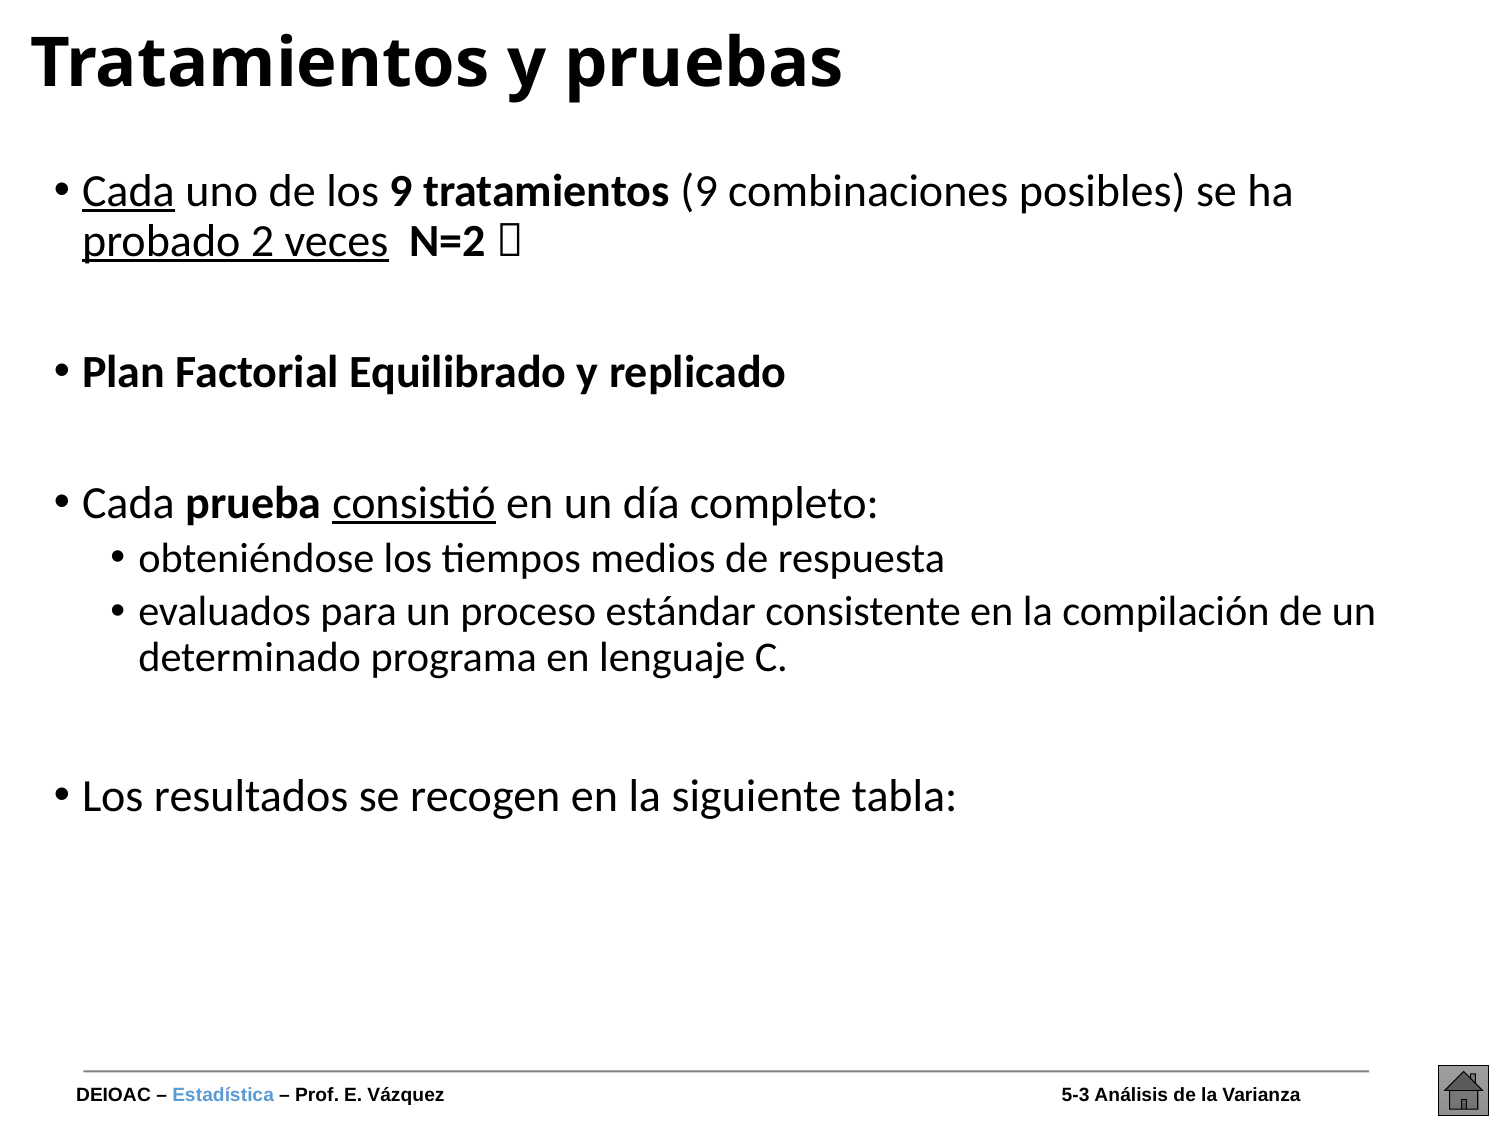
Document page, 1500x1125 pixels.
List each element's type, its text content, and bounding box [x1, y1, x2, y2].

title Tratamientos y pruebas [15, 11, 1485, 117]
list Cada uno de los 9 tratamientos (9 combinaciones posibles) se ha probado 2 veces N=2  Plan Factorial Equilibrado y replicado Cada prueba consistió en un día completo: obteniéndose los tiempos medios de respuesta evaluados para un proceso estándar consistente en la compilación de un determinado programa en lenguaje C. Los resultados se recogen en la siguiente tabla: [39, 159, 1472, 1043]
